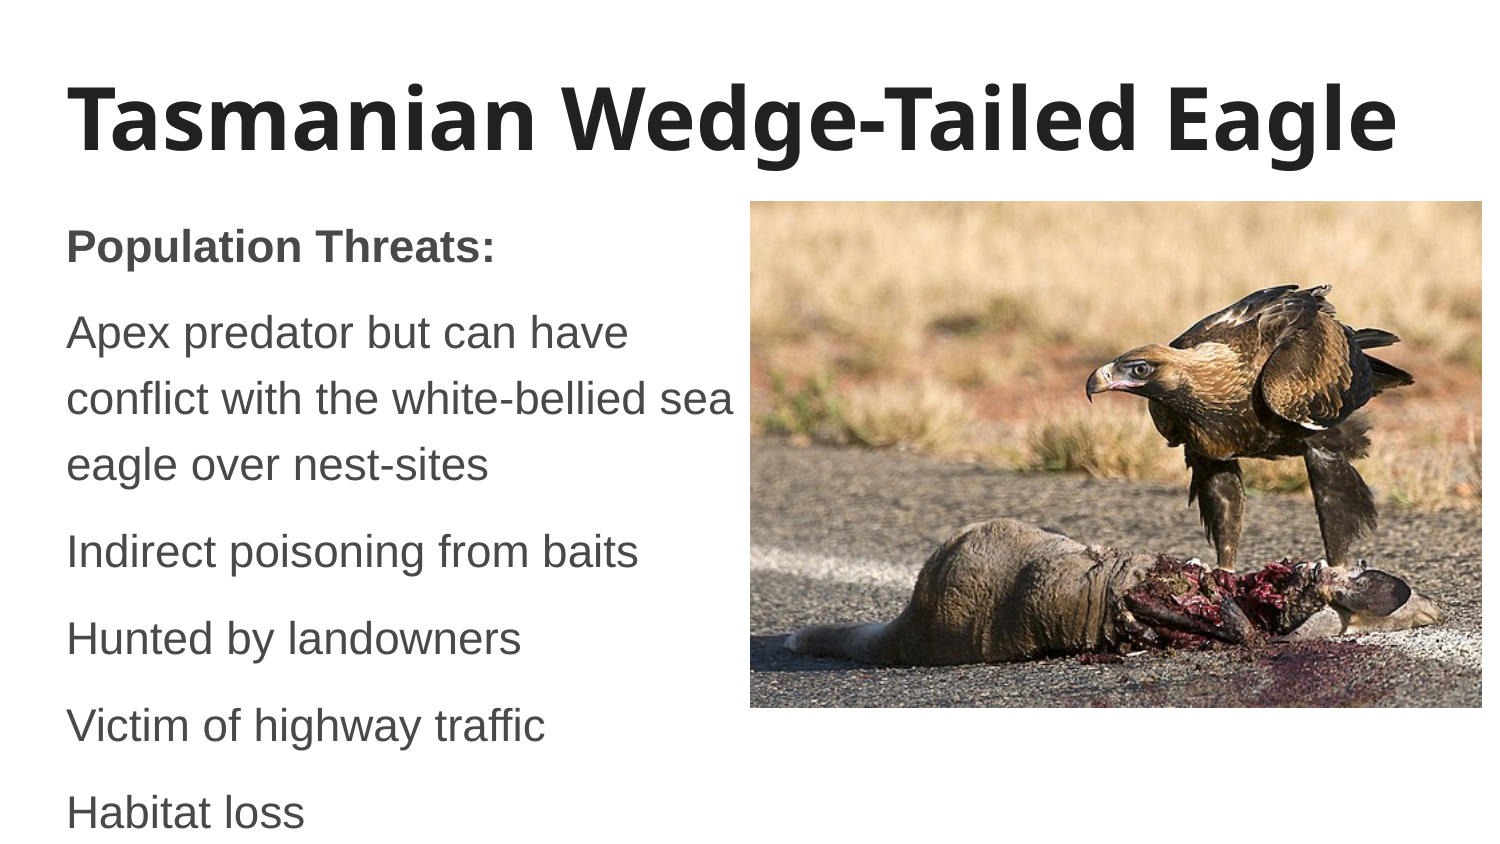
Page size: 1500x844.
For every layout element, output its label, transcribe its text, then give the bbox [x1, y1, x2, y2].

picture [749, 201, 1482, 708]
list Population Threats: Apex predator but can have conflict with the white-bellied sea eagle over nest-sites Indirect poisoning from baits Hunted by landowners Victim of highway traffic Habitat loss [51, 190, 750, 739]
title Tasmanian Wedge-Tailed Eagle [51, 48, 1449, 180]
